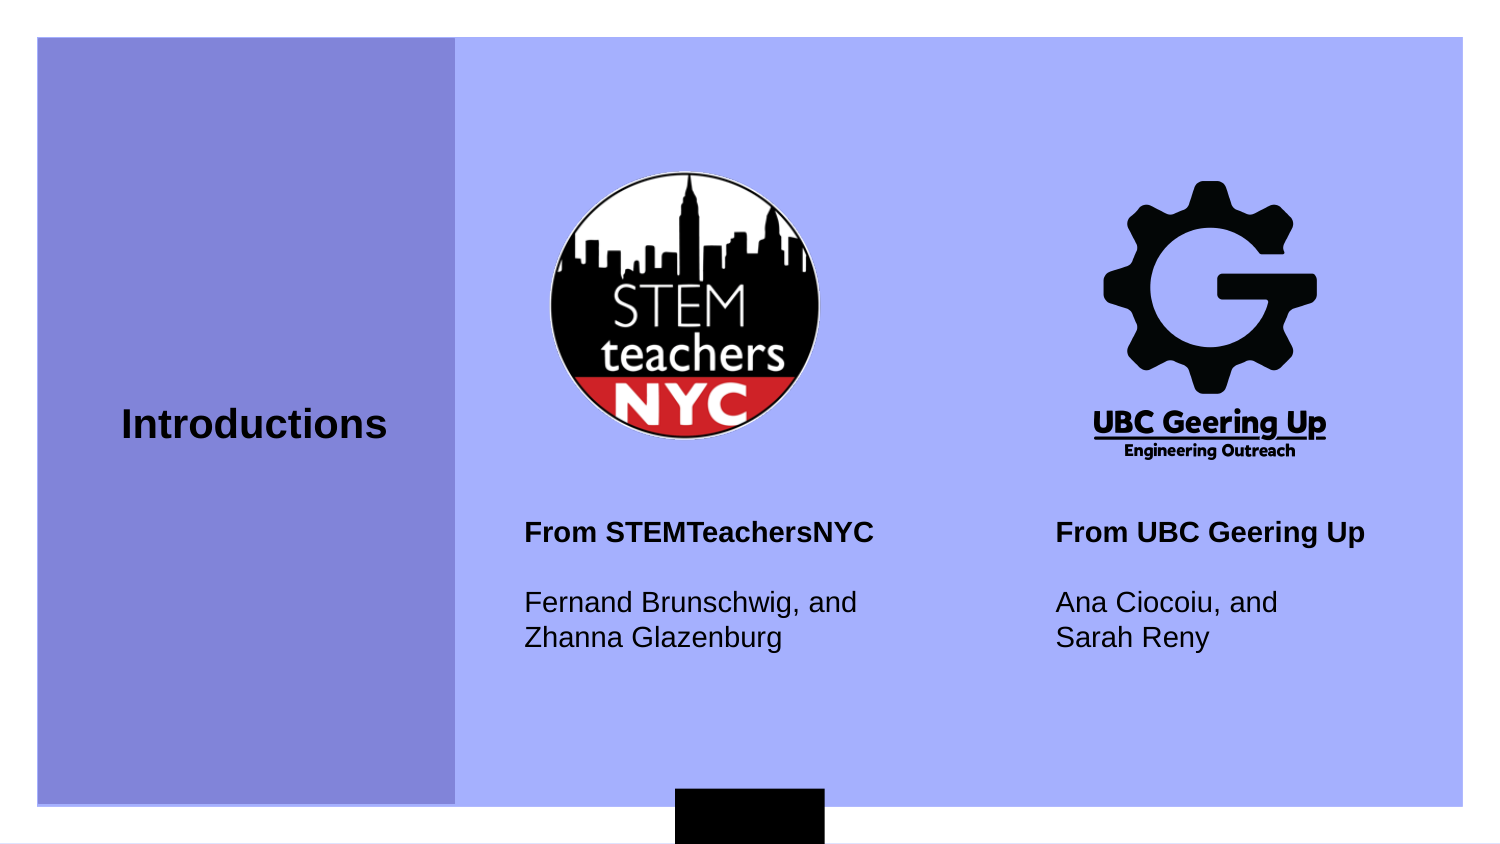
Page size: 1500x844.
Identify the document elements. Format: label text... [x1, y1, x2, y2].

picture [544, 164, 832, 451]
picture [1094, 180, 1326, 460]
text_box [38, 38, 455, 804]
text_box From STEMTeachersNYC Fernand Brunschwig, and Zhanna Glazenburg [509, 498, 962, 669]
text_box Introductions [106, 389, 434, 455]
text_box From UBC Geering Up Ana Ciocoiu, and Sarah Reny [1040, 498, 1428, 669]
